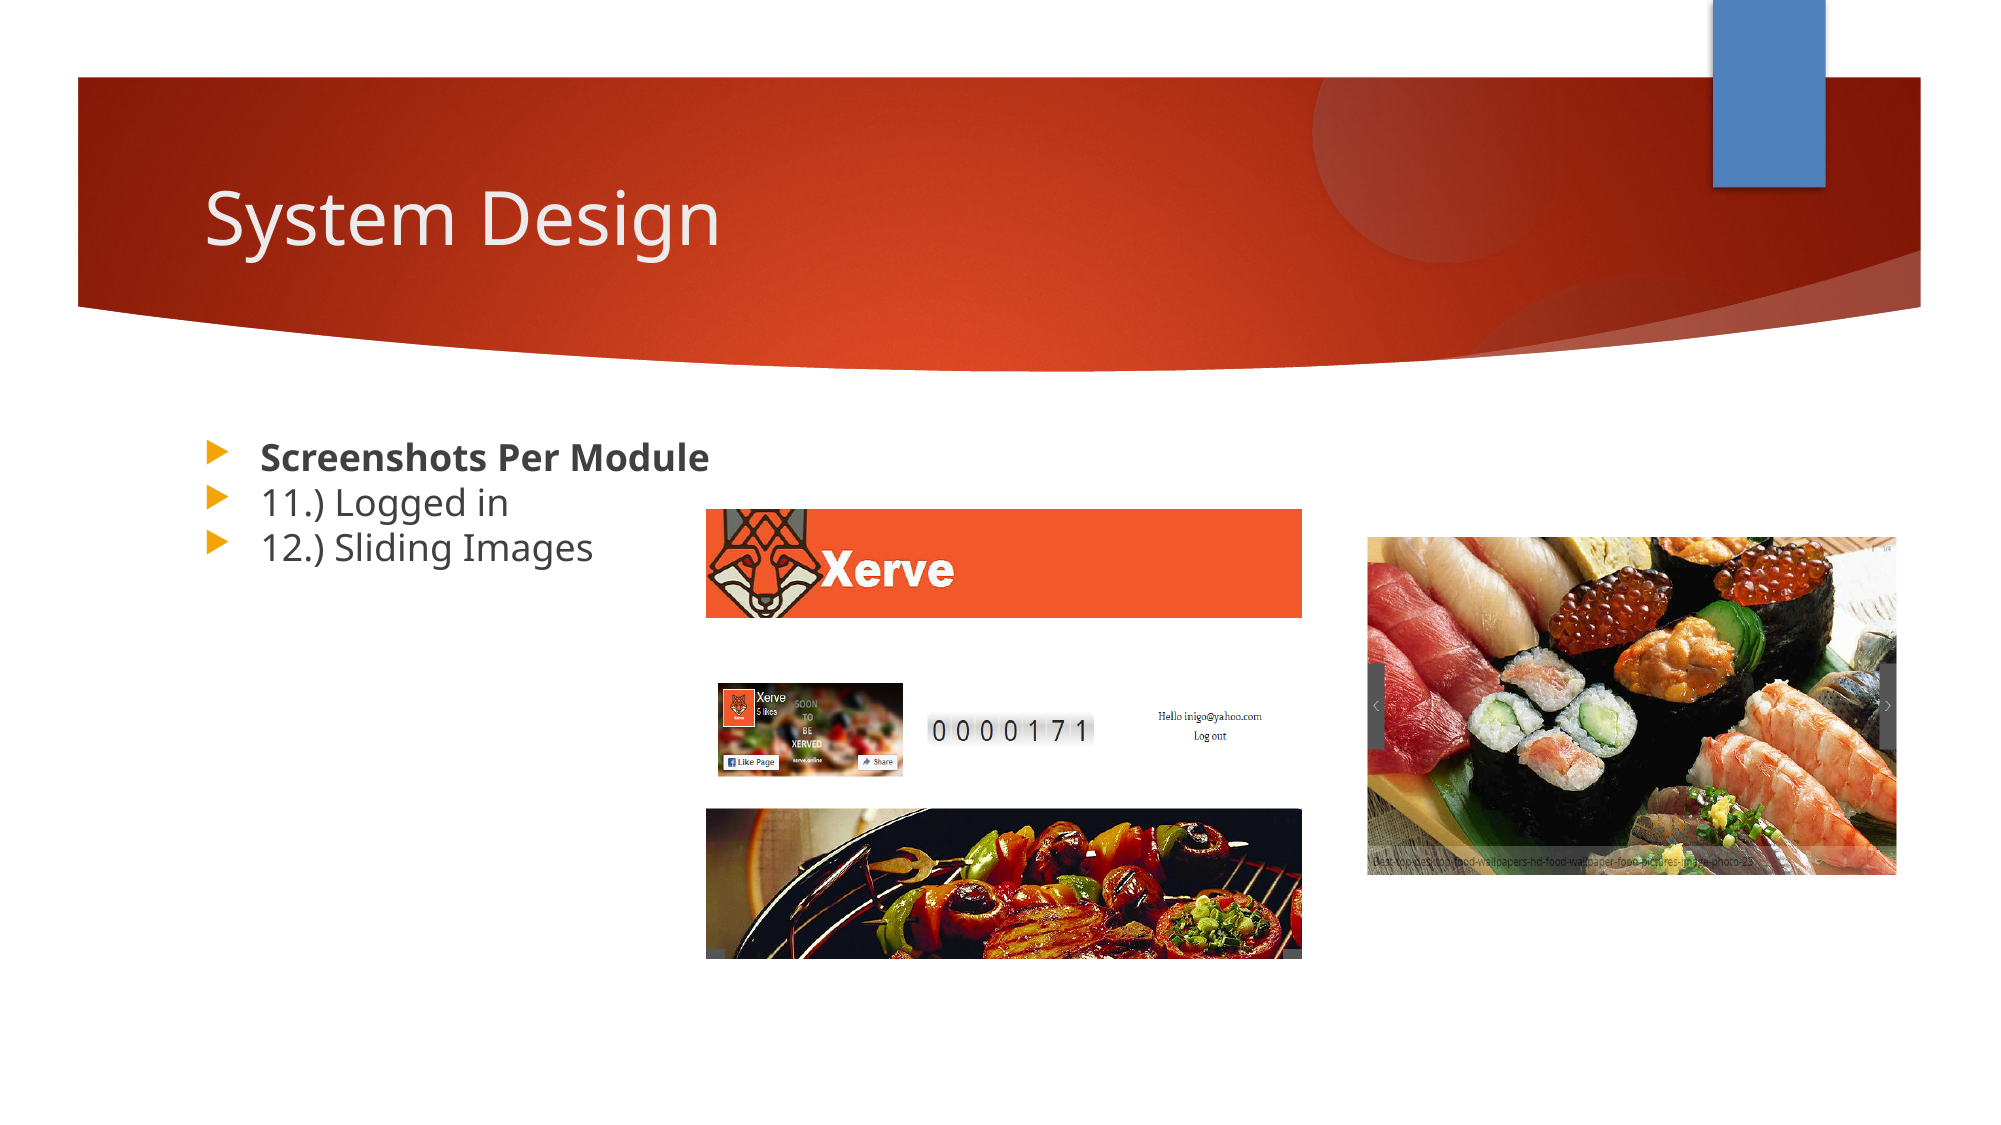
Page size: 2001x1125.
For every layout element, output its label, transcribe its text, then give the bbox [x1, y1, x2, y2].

picture [640, 483, 1930, 959]
picture [79, 78, 1920, 371]
text_box Screenshots Per Module 11.) Logged in 12.) Sliding Images [189, 427, 1627, 988]
text_box System Design [189, 155, 1627, 275]
